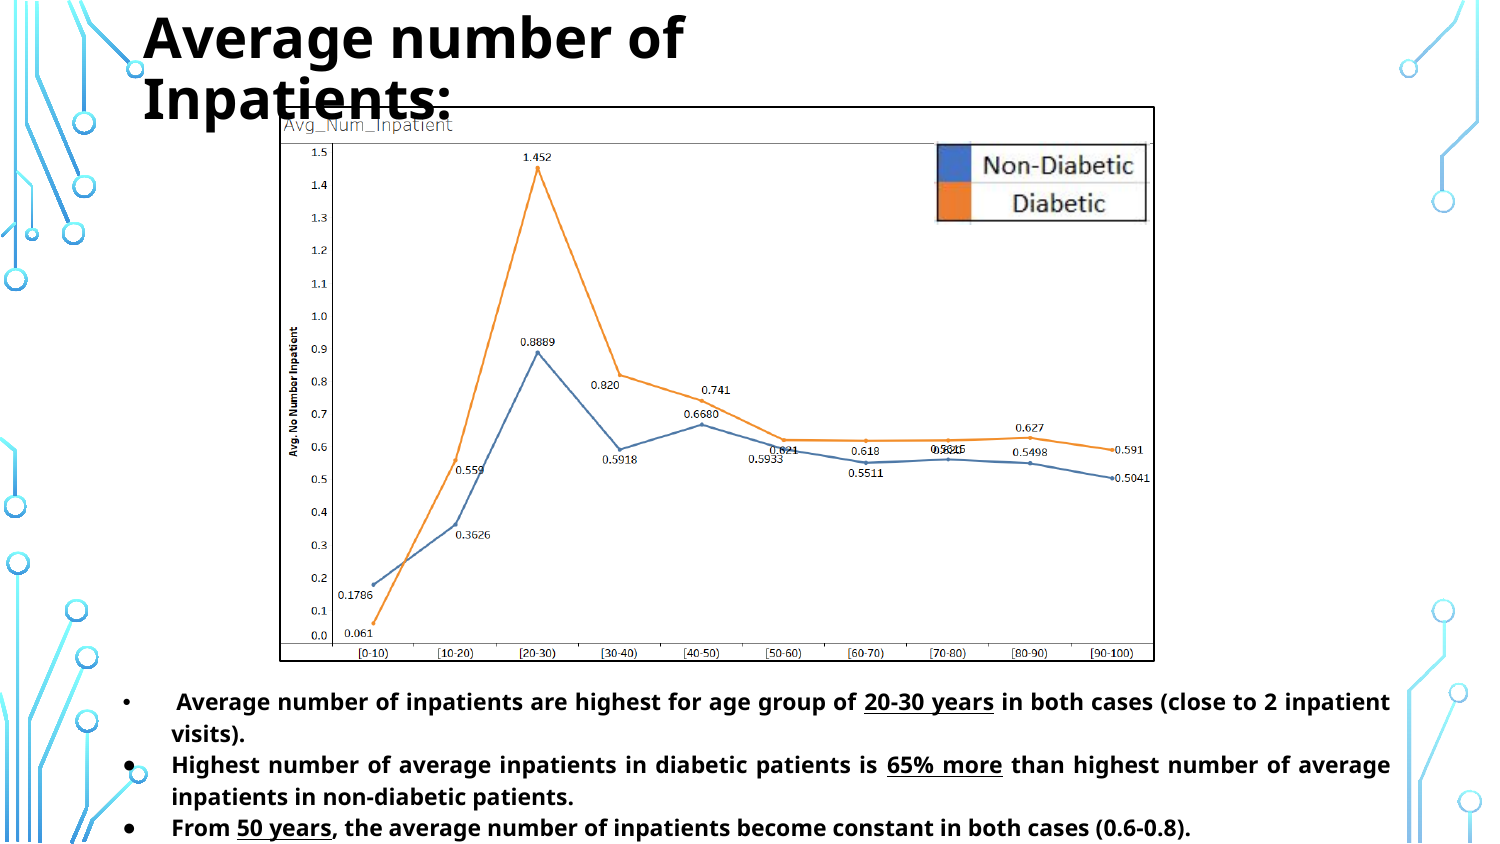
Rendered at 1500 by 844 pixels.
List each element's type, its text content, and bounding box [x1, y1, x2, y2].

text_box Average number of inpatients are highest for age group of 20-30 years in both cases (close to 2 inpatient visits). Highest number of average inpatients in diabetic patients is 65% more than highest number of average inpatients in non-diabetic patients. From 50 years, the average number of inpatients become constant in both cases (0.6-0.8). [81, 668, 1406, 830]
title Average number of Inpatients: [128, 19, 946, 123]
picture [280, 107, 1154, 661]
